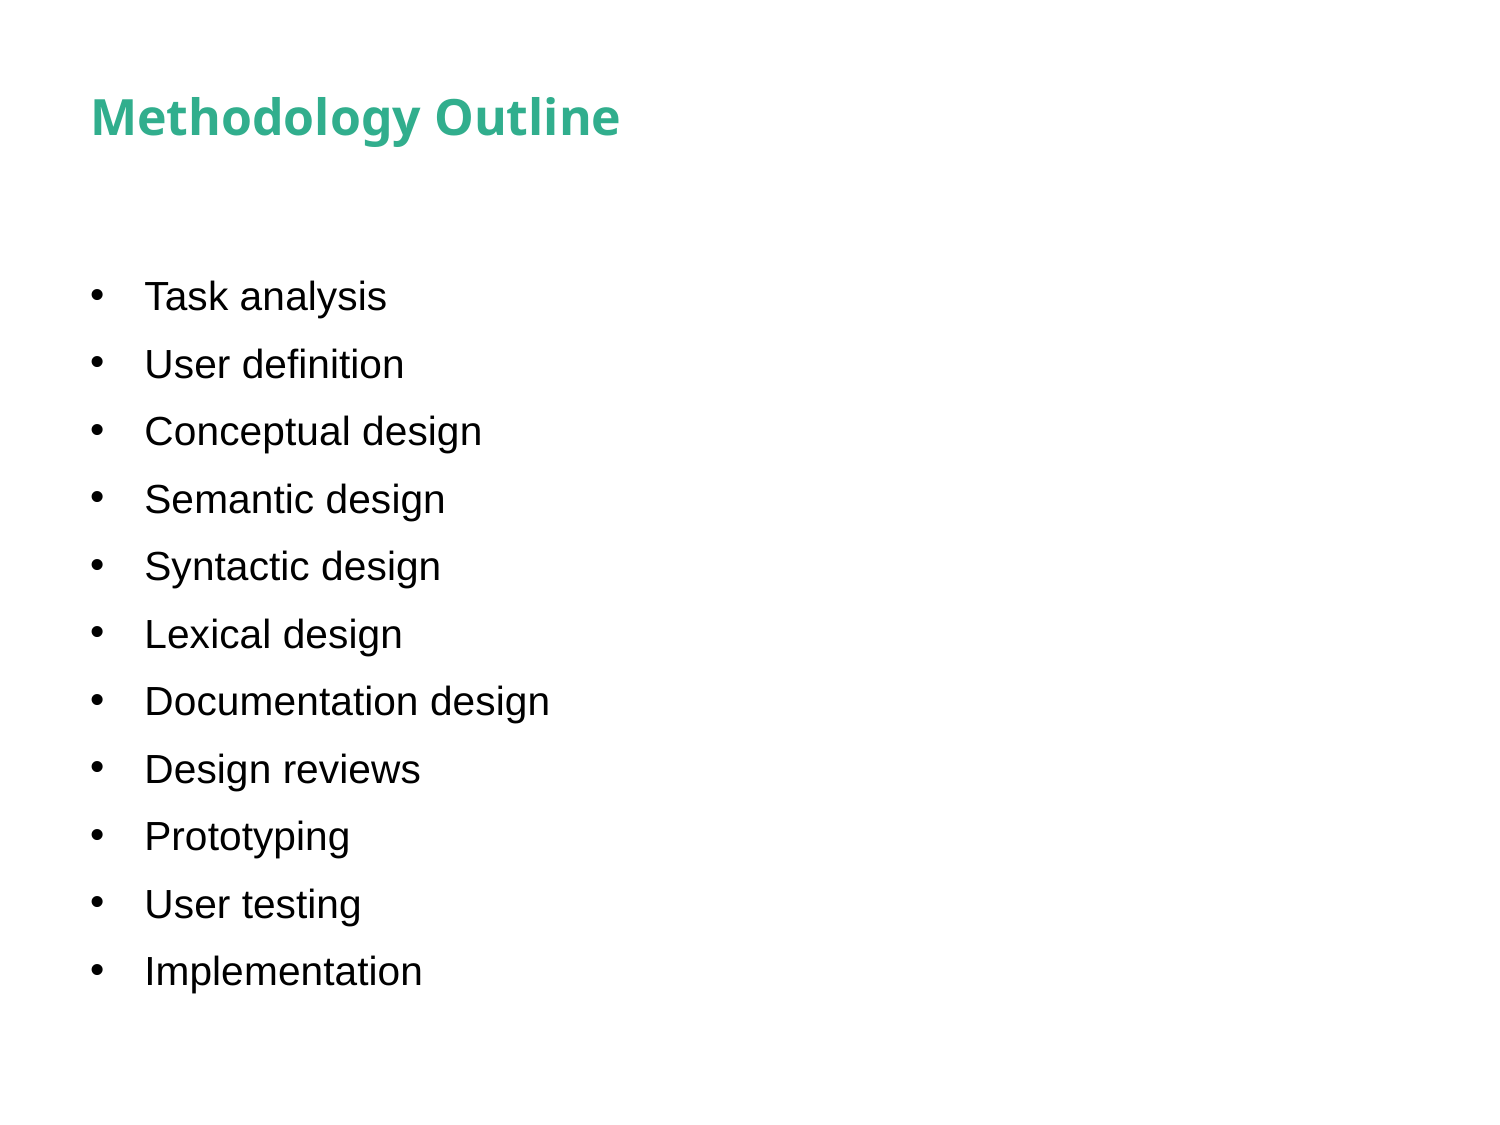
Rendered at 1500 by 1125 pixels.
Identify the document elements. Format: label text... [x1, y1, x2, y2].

list Task analysis User definition Conceptual design Semantic design Syntactic design Lexical design Documentation design Design reviews Prototyping User testing Implementation [75, 262, 1425, 1005]
title Methodology Outline [75, 45, 1425, 187]
